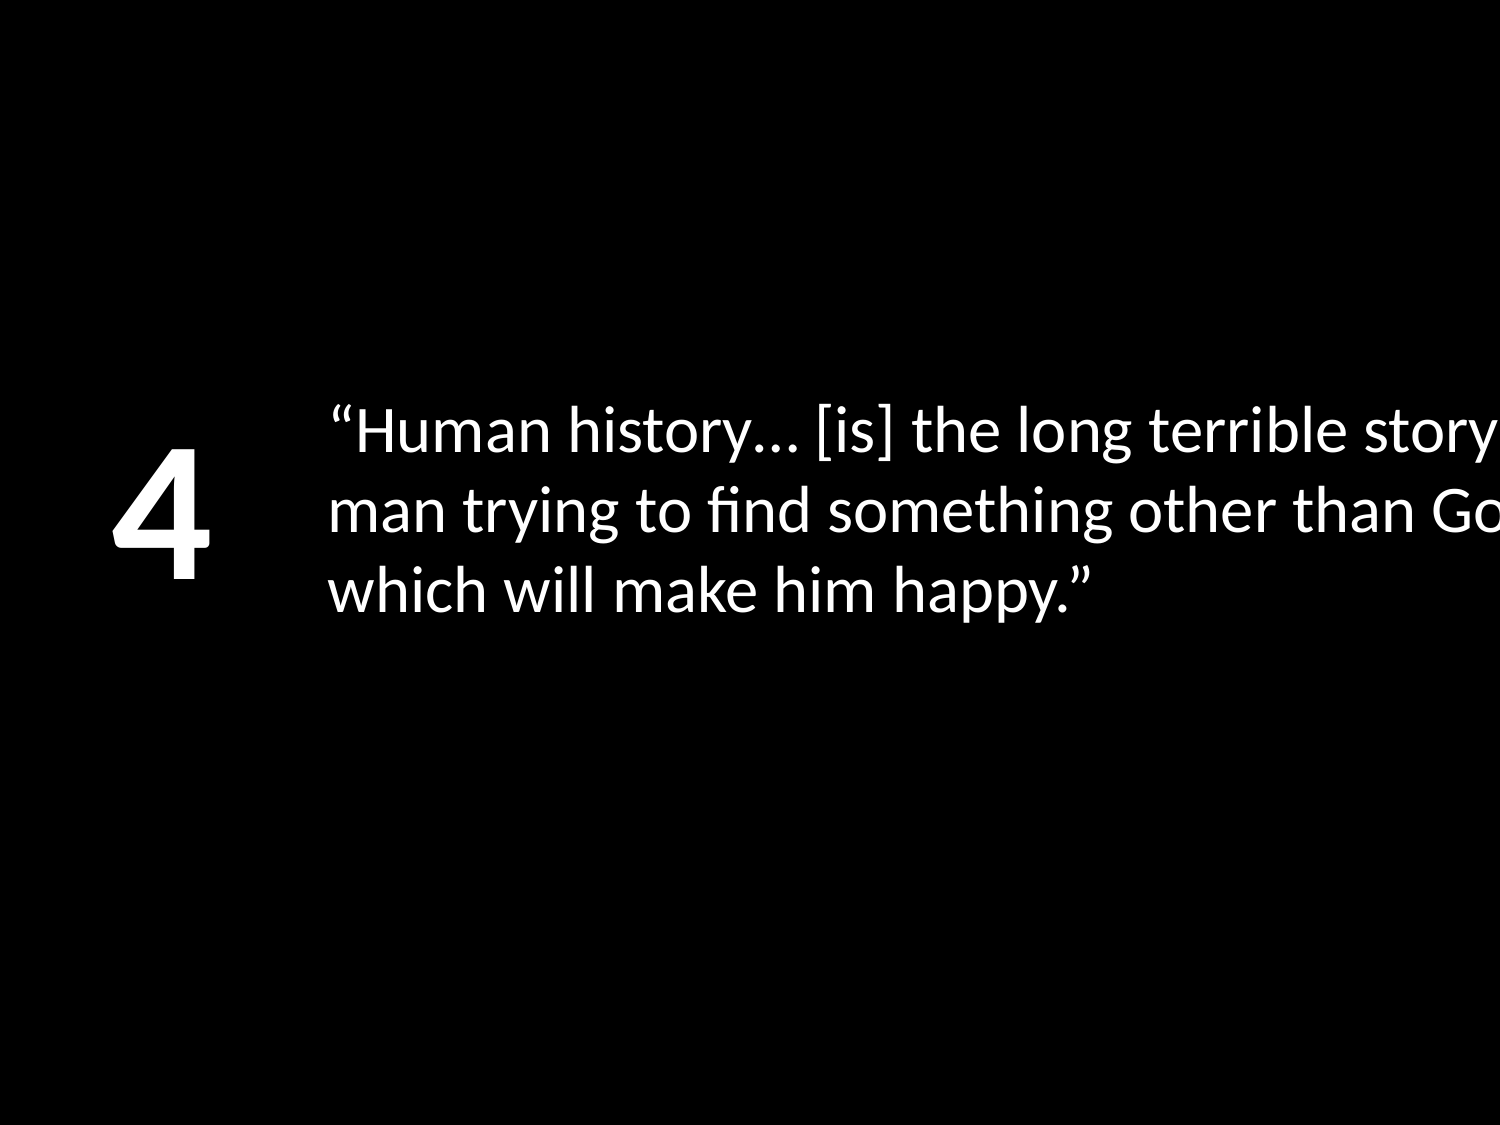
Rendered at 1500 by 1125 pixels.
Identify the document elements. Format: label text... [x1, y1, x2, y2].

title “Human history… [is] the long terrible story of man trying to find something other than God which will make him happy.” [312, 412, 1500, 600]
list 4 [0, 262, 213, 738]
